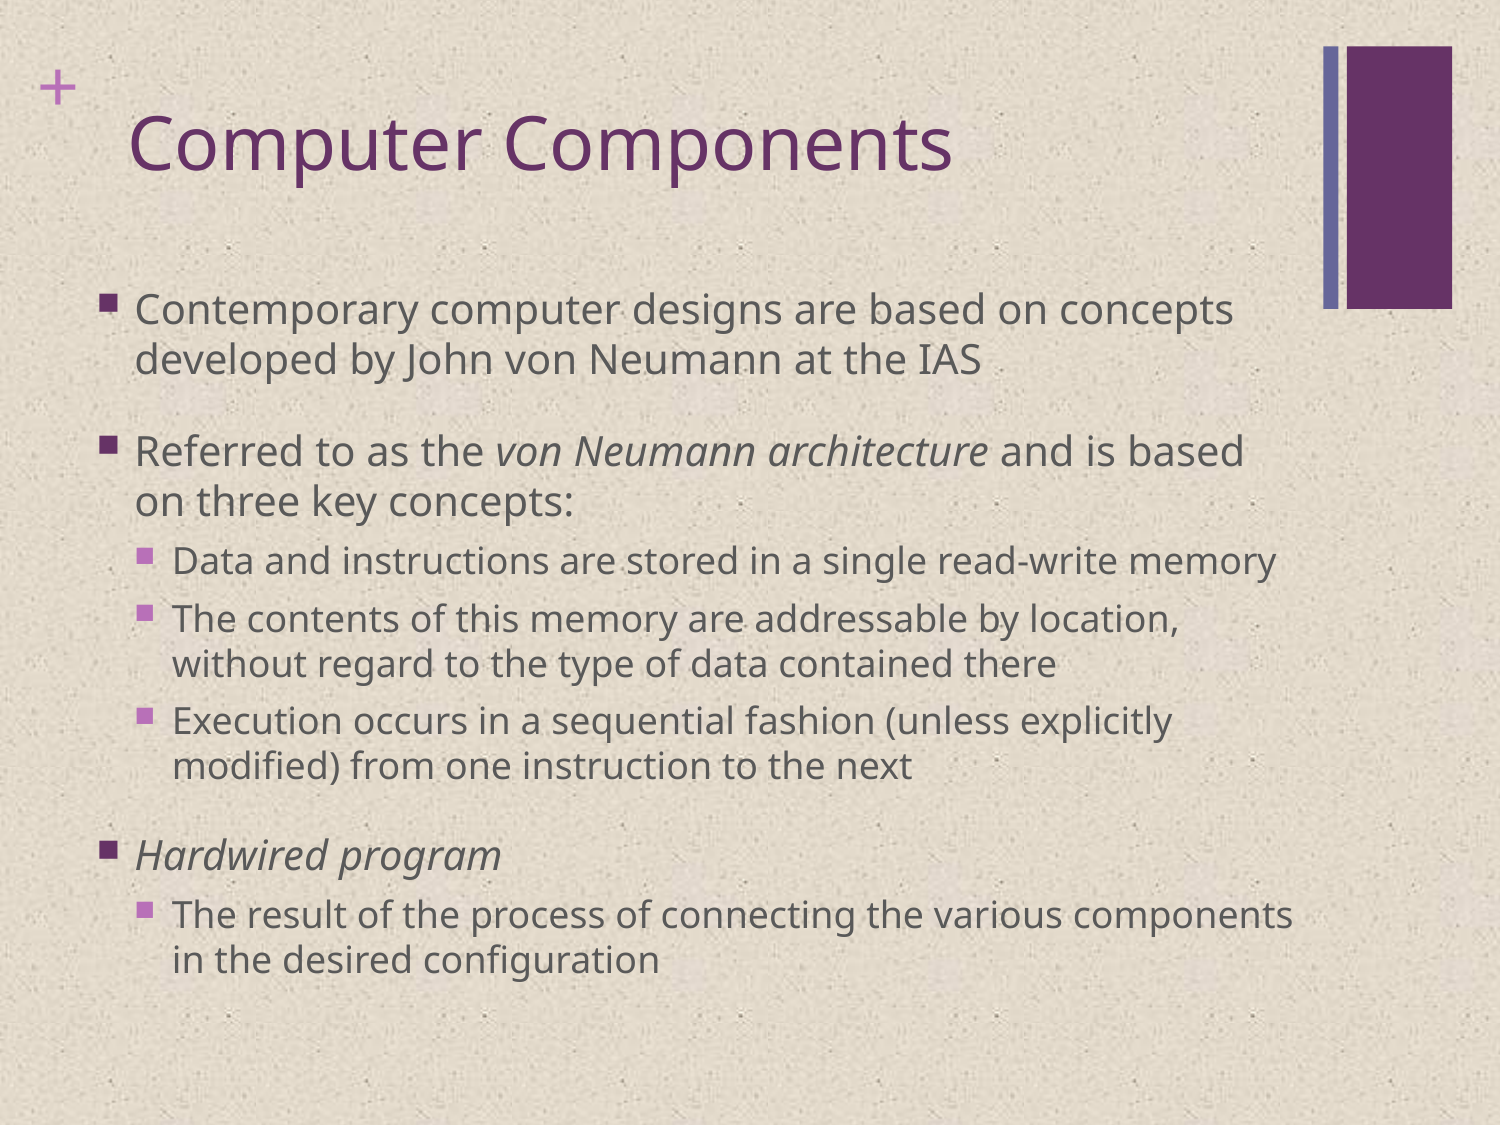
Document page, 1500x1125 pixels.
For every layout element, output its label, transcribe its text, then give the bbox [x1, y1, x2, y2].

picture [0, 0, 1500, 1125]
title Computer Components [112, 87, 1353, 271]
list Contemporary computer designs are based on concepts developed by John von Neumann at the IAS Referred to as the von Neumann architecture and is based on three key concepts: Data and instructions are stored in a single read-write memory The contents of this memory are addressable by location, without regard to the type of data contained there Execution occurs in a sequential fashion (unless explicitly modified) from one instruction to the next Hardwired program The result of the process of connecting the various components in the desired configuration [81, 275, 1322, 1050]
